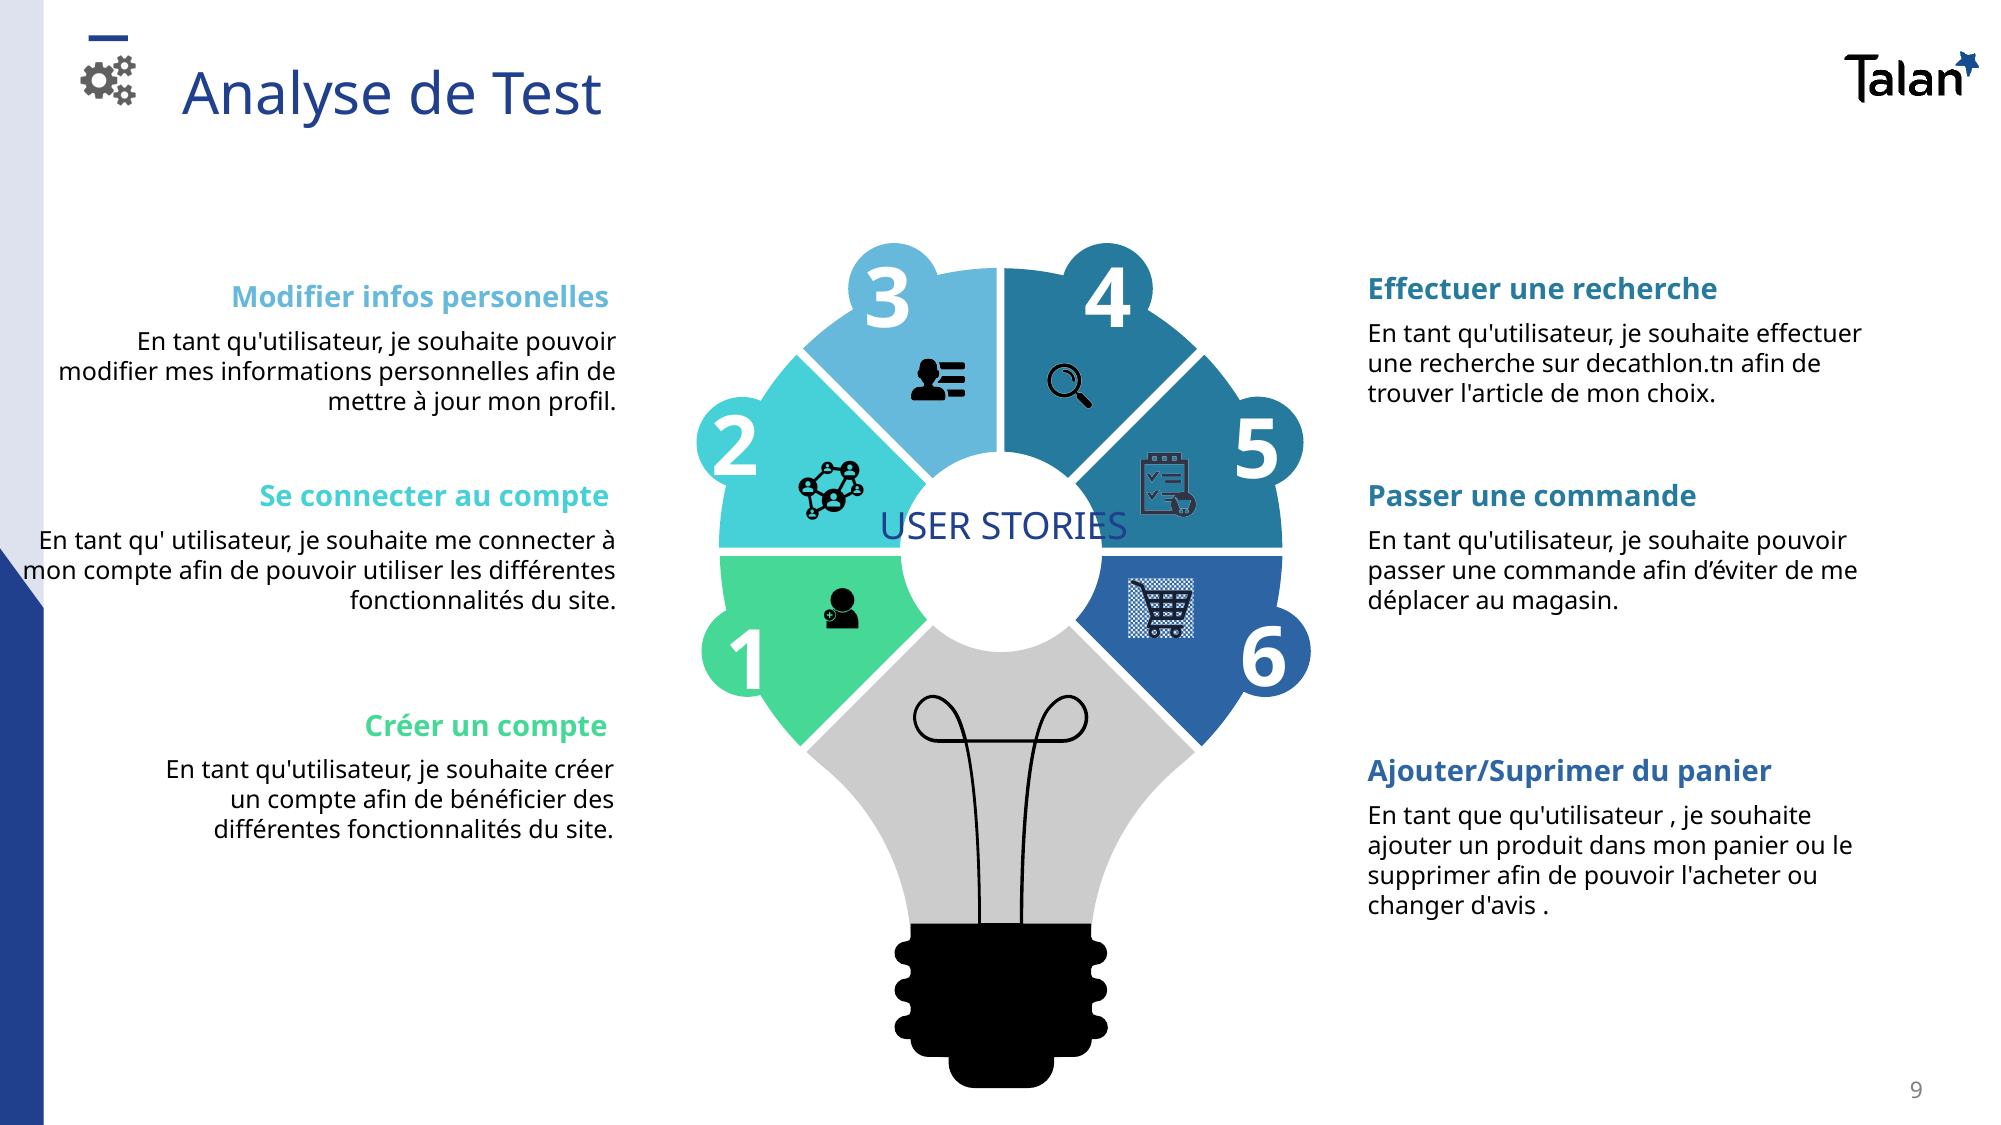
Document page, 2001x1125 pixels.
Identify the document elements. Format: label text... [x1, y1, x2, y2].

picture [793, 454, 868, 528]
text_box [1367, 458, 1898, 624]
picture [49, 47, 166, 114]
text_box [1367, 206, 1898, 447]
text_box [1367, 743, 1898, 929]
picture [911, 352, 966, 407]
picture [1830, 21, 1993, 131]
picture [1127, 578, 1194, 639]
picture [813, 581, 868, 636]
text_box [675, 236, 1325, 1089]
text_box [22, 468, 632, 624]
picture [1123, 435, 1208, 522]
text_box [157, 688, 631, 884]
text_box Analyse de Test [123, 13, 662, 134]
picture [1031, 358, 1108, 412]
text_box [54, 269, 633, 425]
